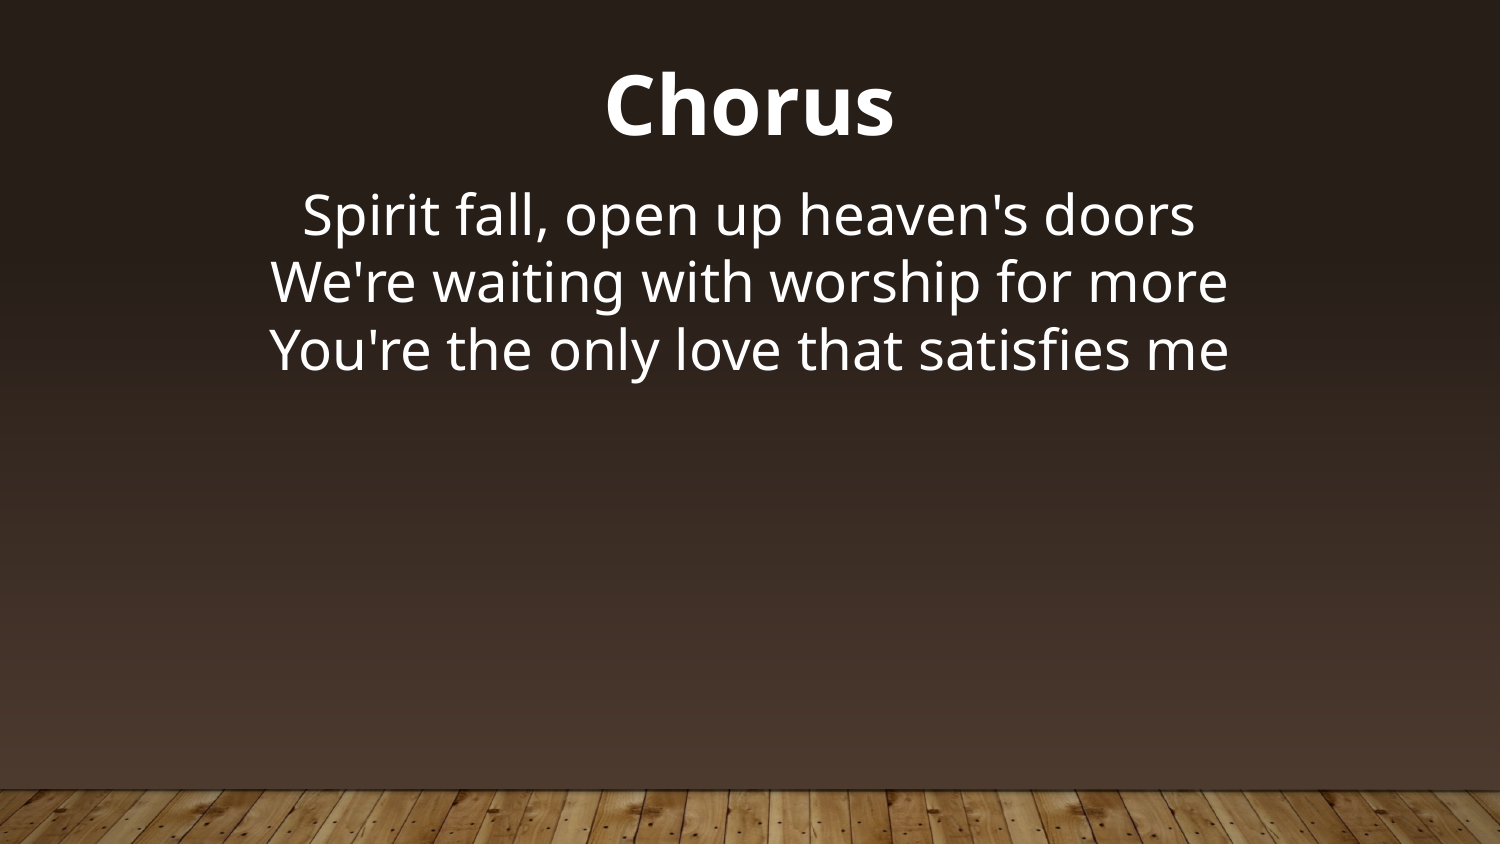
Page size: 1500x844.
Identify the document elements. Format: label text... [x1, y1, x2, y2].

text_box Chorus [74, 45, 1425, 160]
picture [0, 789, 1500, 844]
text_box Spirit fall, open up heaven's doors We're waiting with worship for morе You're the only love that satisfiеs me [74, 171, 1425, 524]
